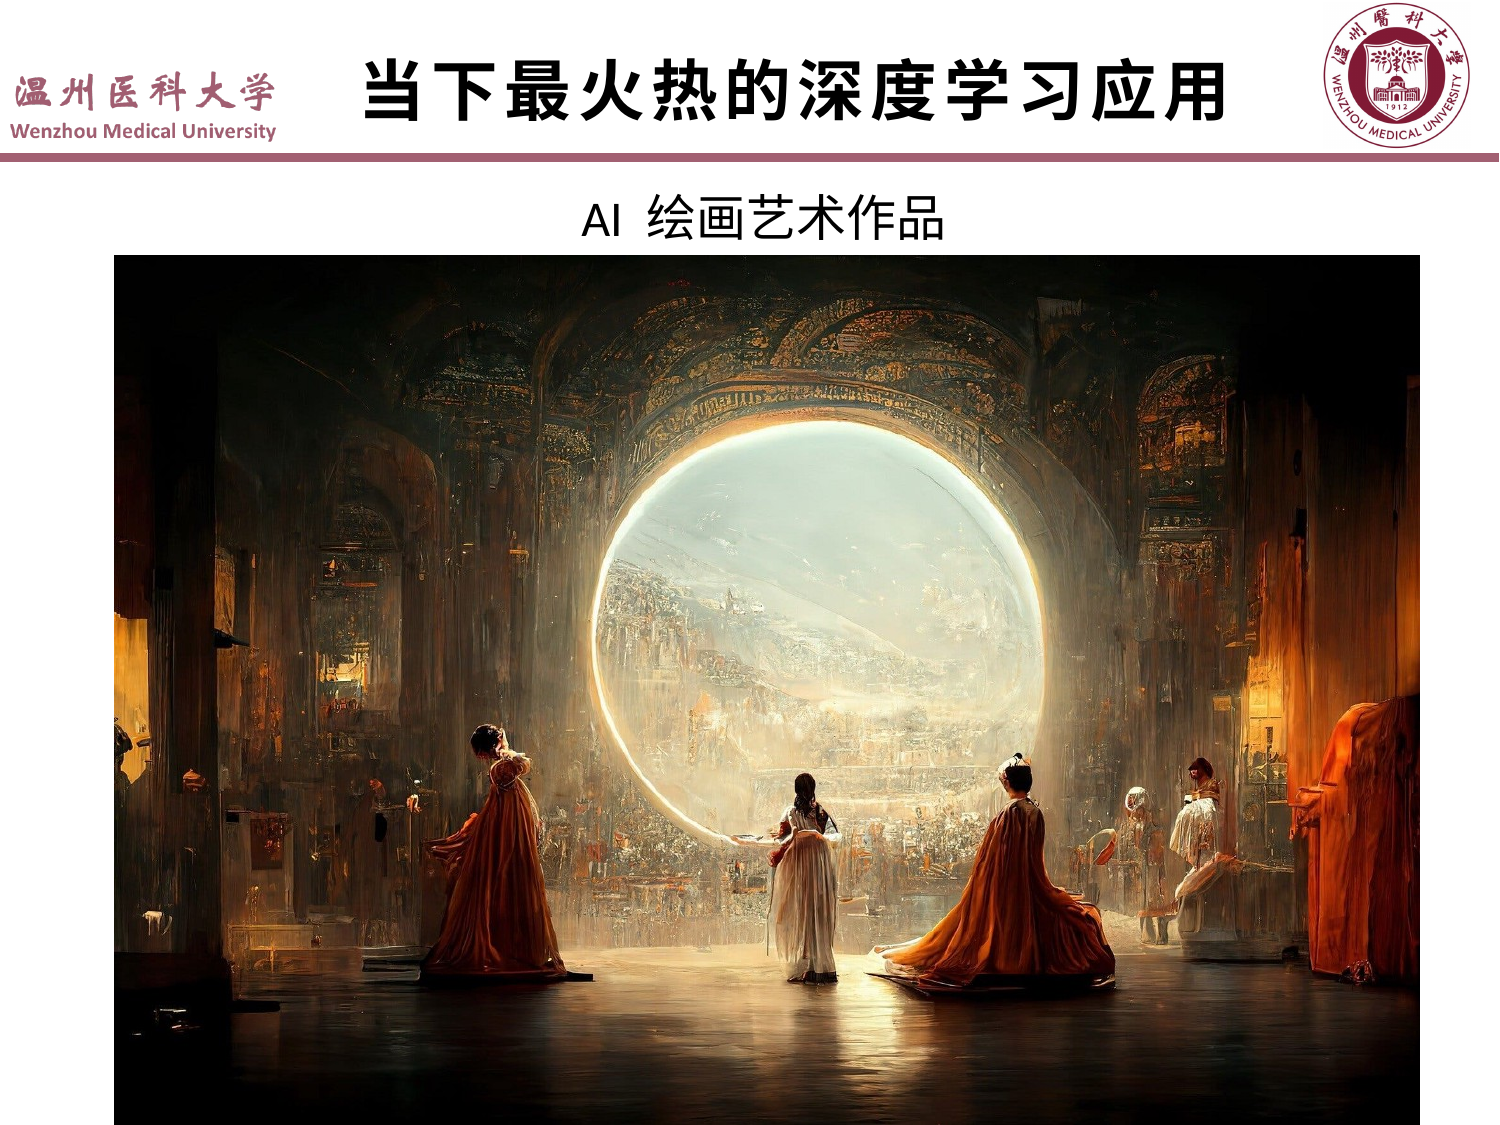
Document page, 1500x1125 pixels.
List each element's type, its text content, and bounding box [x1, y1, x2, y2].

picture [1323, 2, 1471, 149]
picture [0, 49, 288, 157]
text_box 当下最火热的深度学习应用 [227, 41, 1363, 137]
text_box AI 绘画艺术作品 [566, 179, 968, 255]
picture [114, 255, 1420, 1125]
